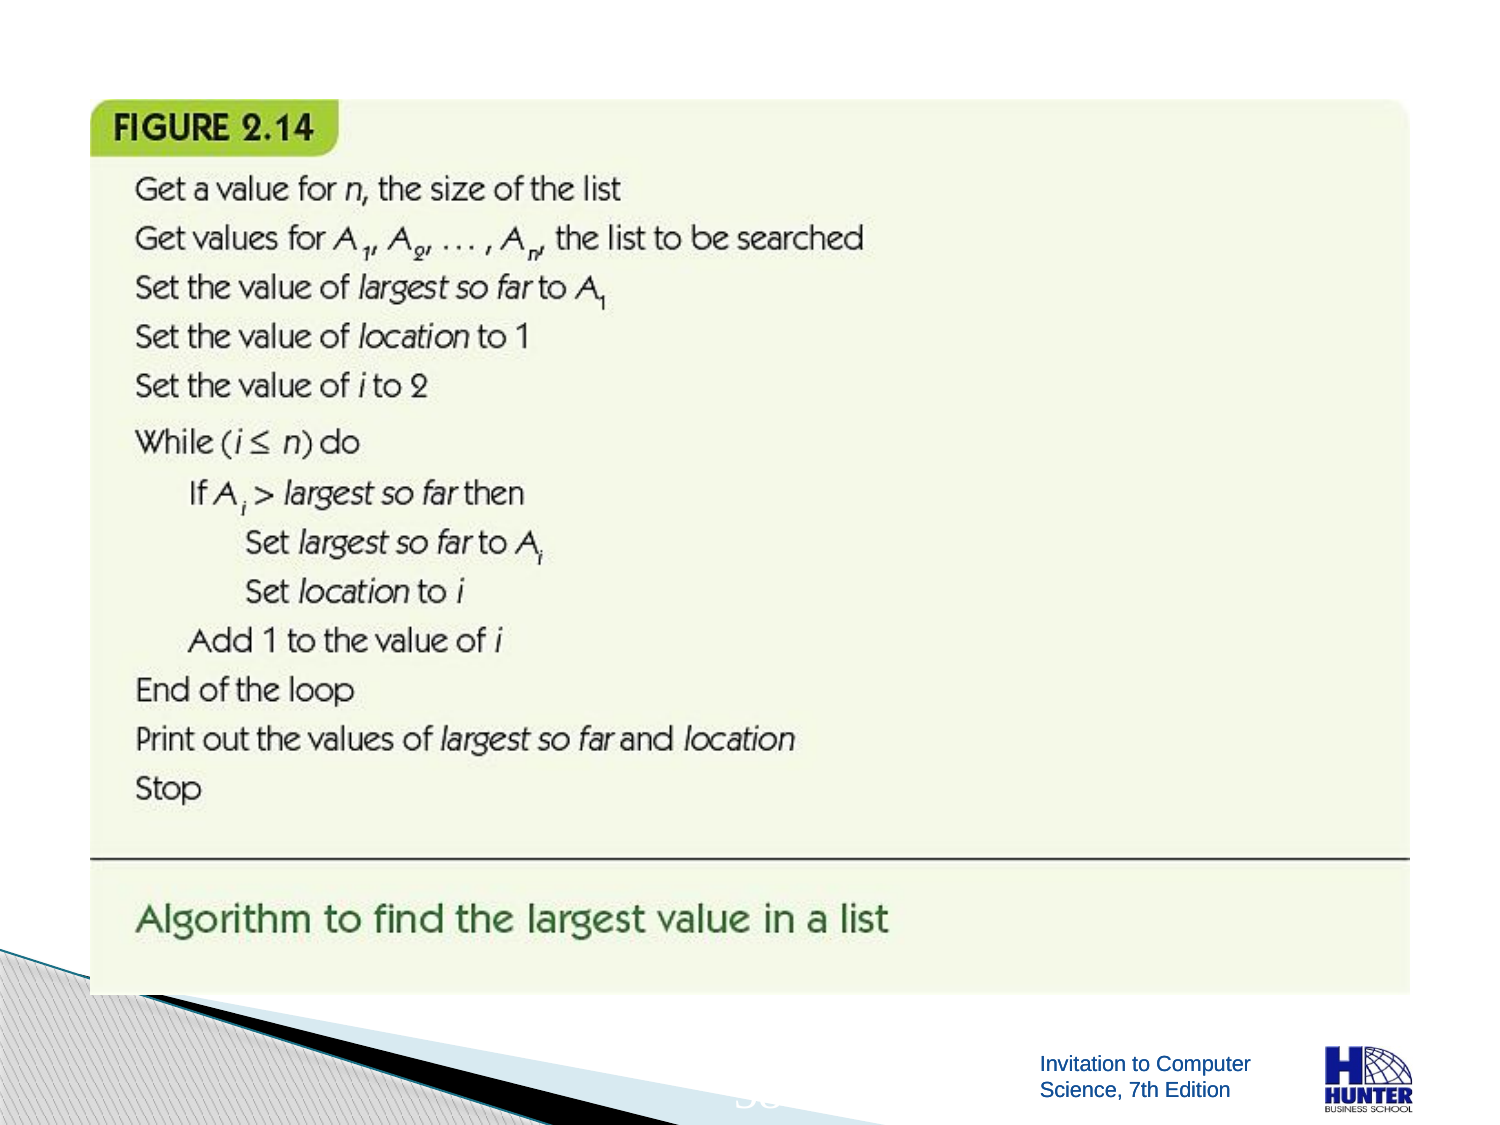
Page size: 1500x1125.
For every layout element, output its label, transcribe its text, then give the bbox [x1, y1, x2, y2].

picture [1325, 1046, 1413, 1113]
slide_number 58 [718, 1051, 1105, 1112]
picture [89, 99, 1411, 995]
